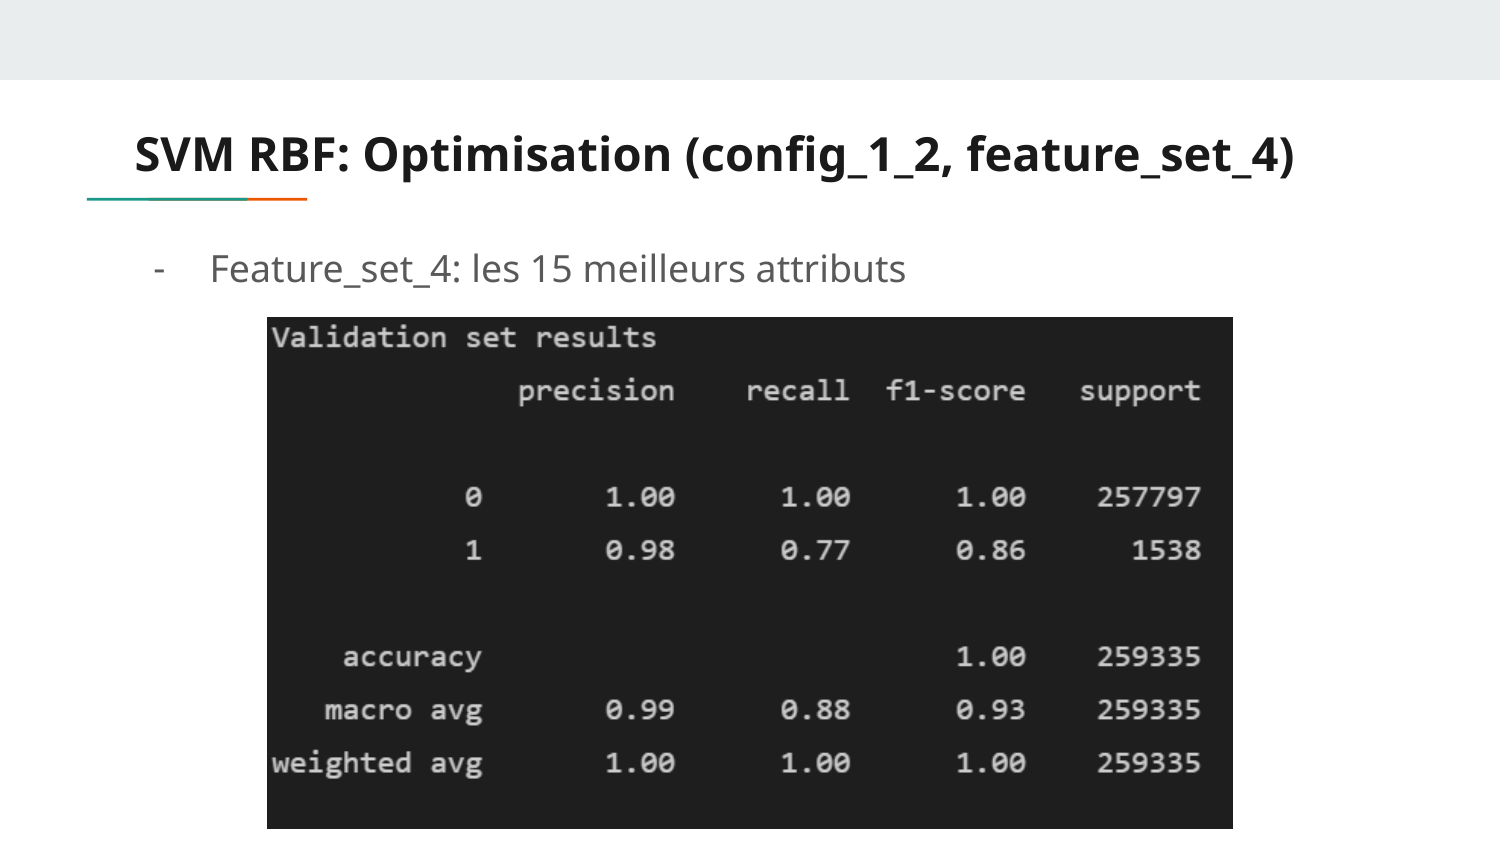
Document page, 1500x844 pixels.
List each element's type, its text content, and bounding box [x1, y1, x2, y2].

picture [266, 316, 1233, 829]
title SVM RBF: Optimisation (config_1_2, feature_set_4) [119, 109, 1381, 197]
list Feature_set_4: les 15 meilleurs attributs [119, 222, 1381, 746]
